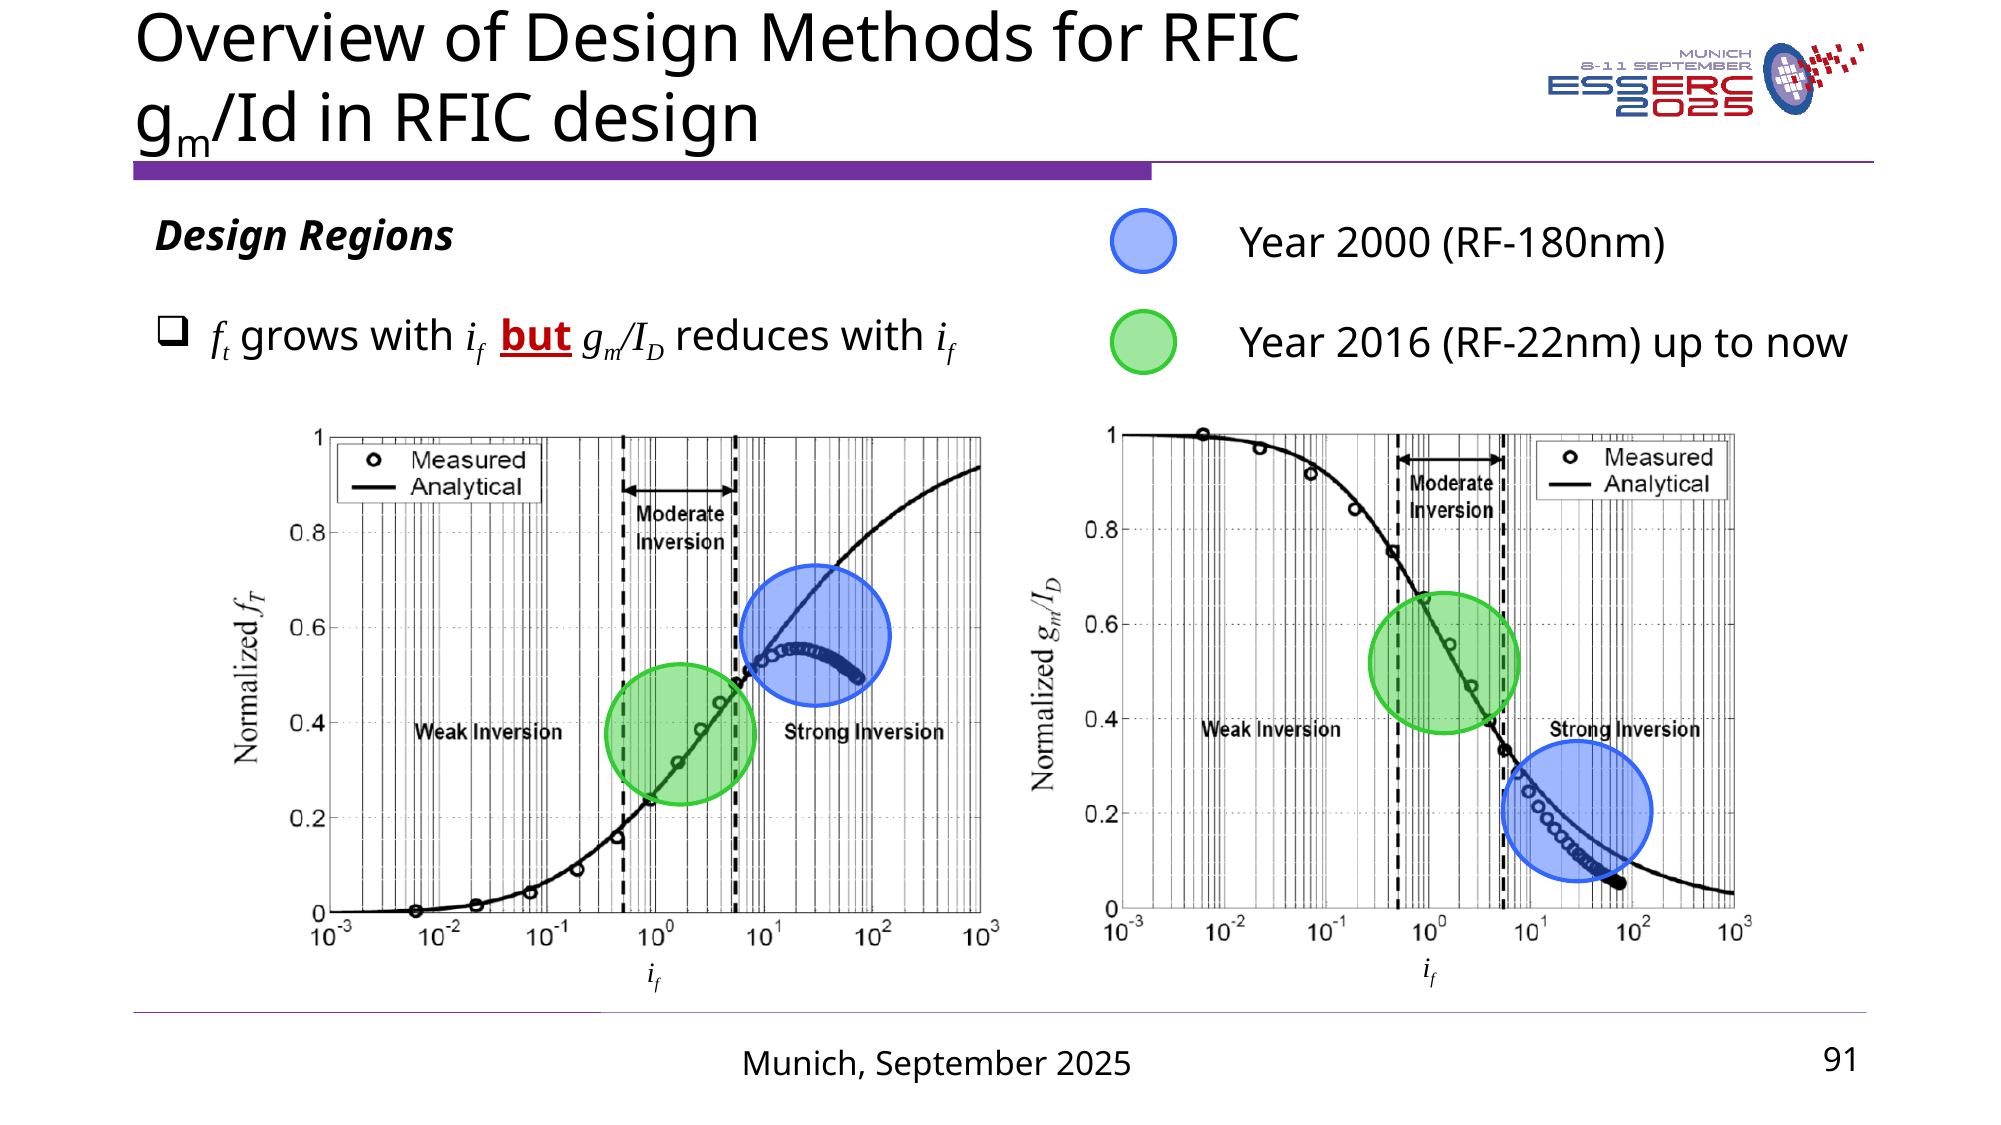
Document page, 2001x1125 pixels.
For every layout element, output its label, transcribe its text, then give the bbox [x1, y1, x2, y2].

picture [1652, 19, 1874, 138]
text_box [217, 410, 1034, 1006]
text_box Overview of Design Methods for RFIC gm/Id in RFIC design [123, 3, 1652, 158]
text_box Design Regions ft grows with if but gm/ID reduces with if [139, 201, 1253, 473]
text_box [1111, 207, 1903, 477]
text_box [1005, 418, 1783, 1001]
